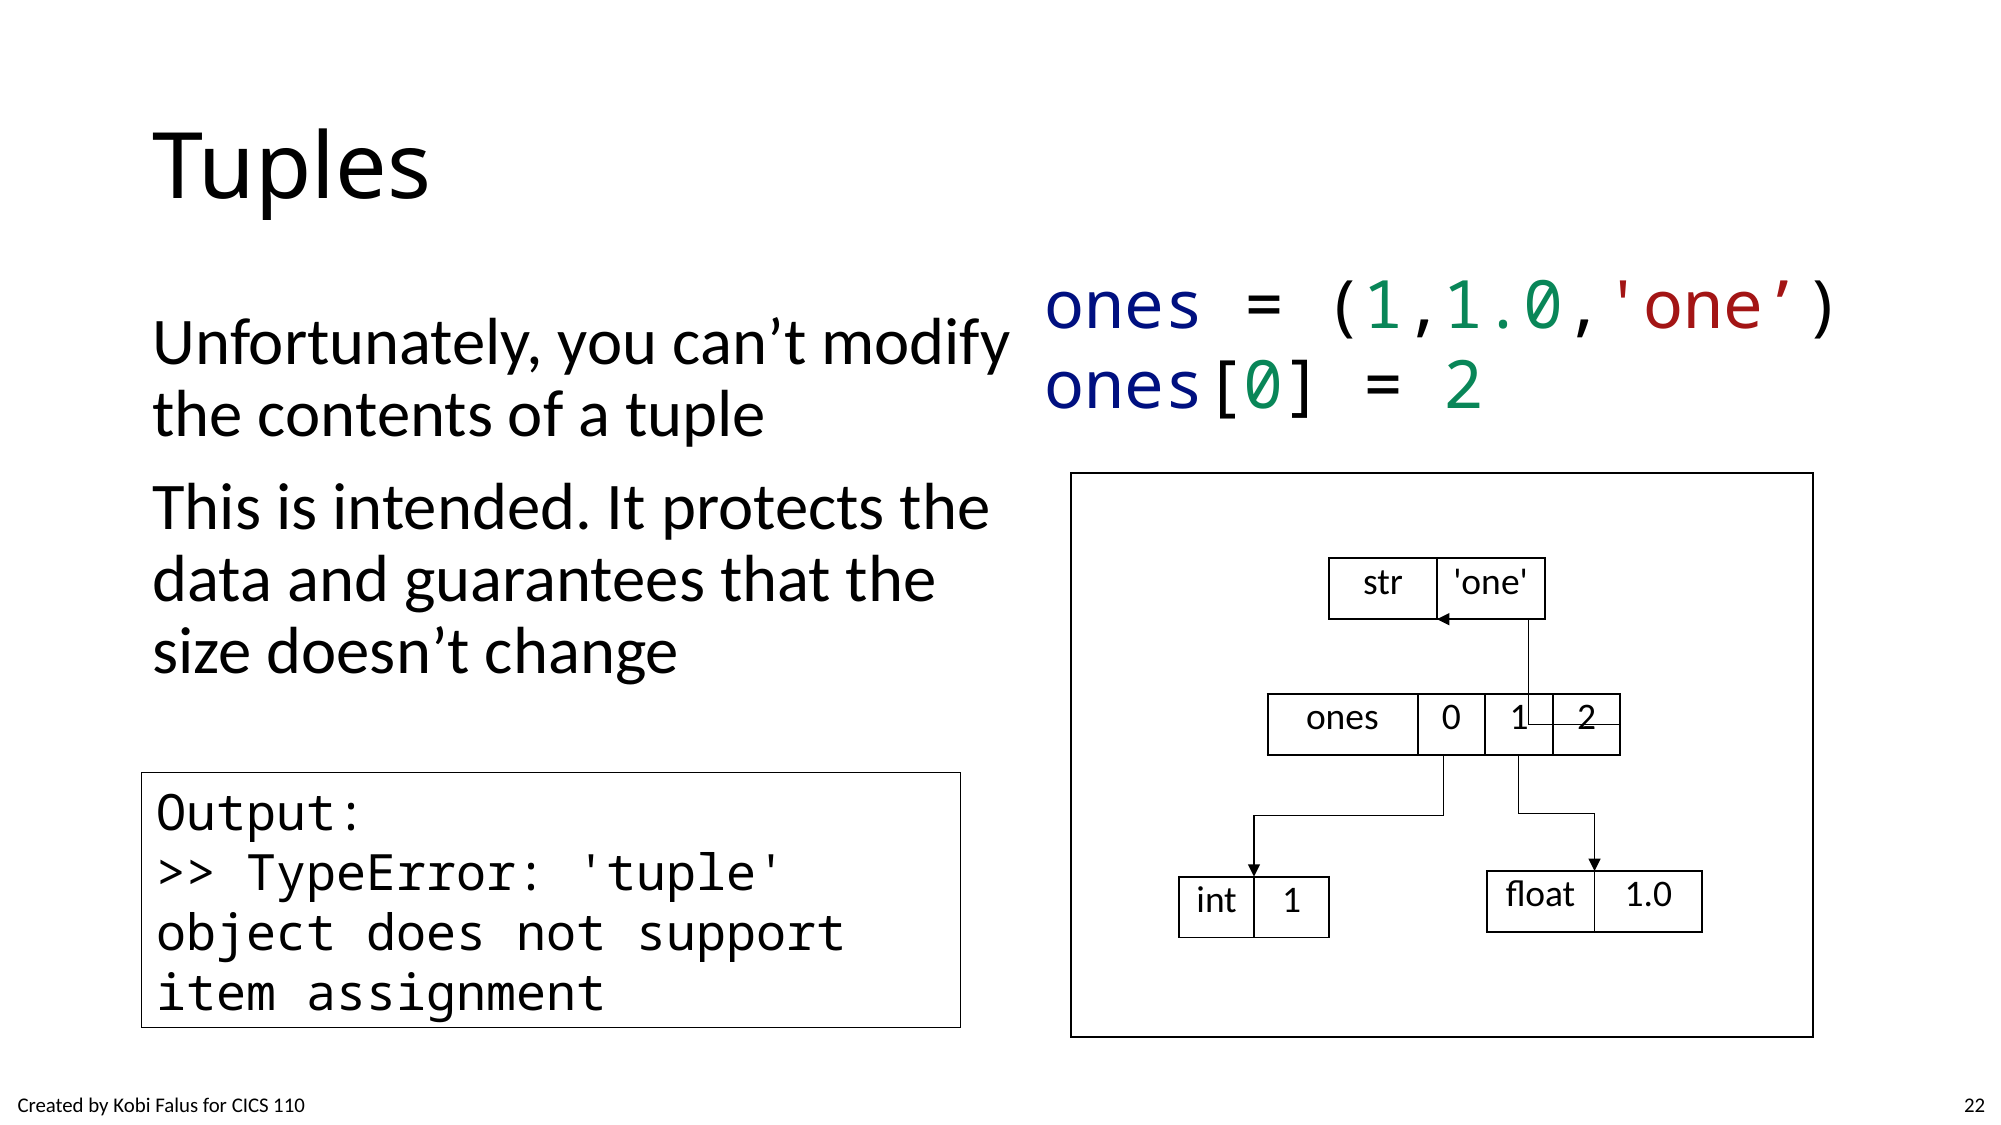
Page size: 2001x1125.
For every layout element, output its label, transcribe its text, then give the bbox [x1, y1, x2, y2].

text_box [1436, 619, 1621, 725]
table_header 1 [1486, 725, 1552, 754]
text_box ones = (1,1.0,'one’) ones[0] = 2 [1029, 254, 1859, 430]
table_header float [1488, 872, 1594, 931]
table_header 1 [1255, 878, 1328, 937]
table_header 2 [1554, 725, 1619, 754]
table_header 0 [1419, 695, 1484, 754]
table_header str [1330, 559, 1436, 618]
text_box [1499, 775, 1615, 852]
text_box Output: >> TypeError: 'tuple' object does not support item assignment [141, 772, 961, 1028]
table_header int [1180, 878, 1253, 937]
title Tuples [137, 59, 1863, 278]
list Unfortunately, you can’t modify the contents of a tuple This is intended. It protects the data and guarantees that the size doesn’t change [137, 299, 1044, 773]
table_header ones [1269, 695, 1417, 754]
table_header 1.0 [1595, 872, 1701, 931]
table_header 'one' [1438, 559, 1544, 618]
text_box [1070, 472, 1814, 1038]
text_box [1288, 720, 1410, 911]
